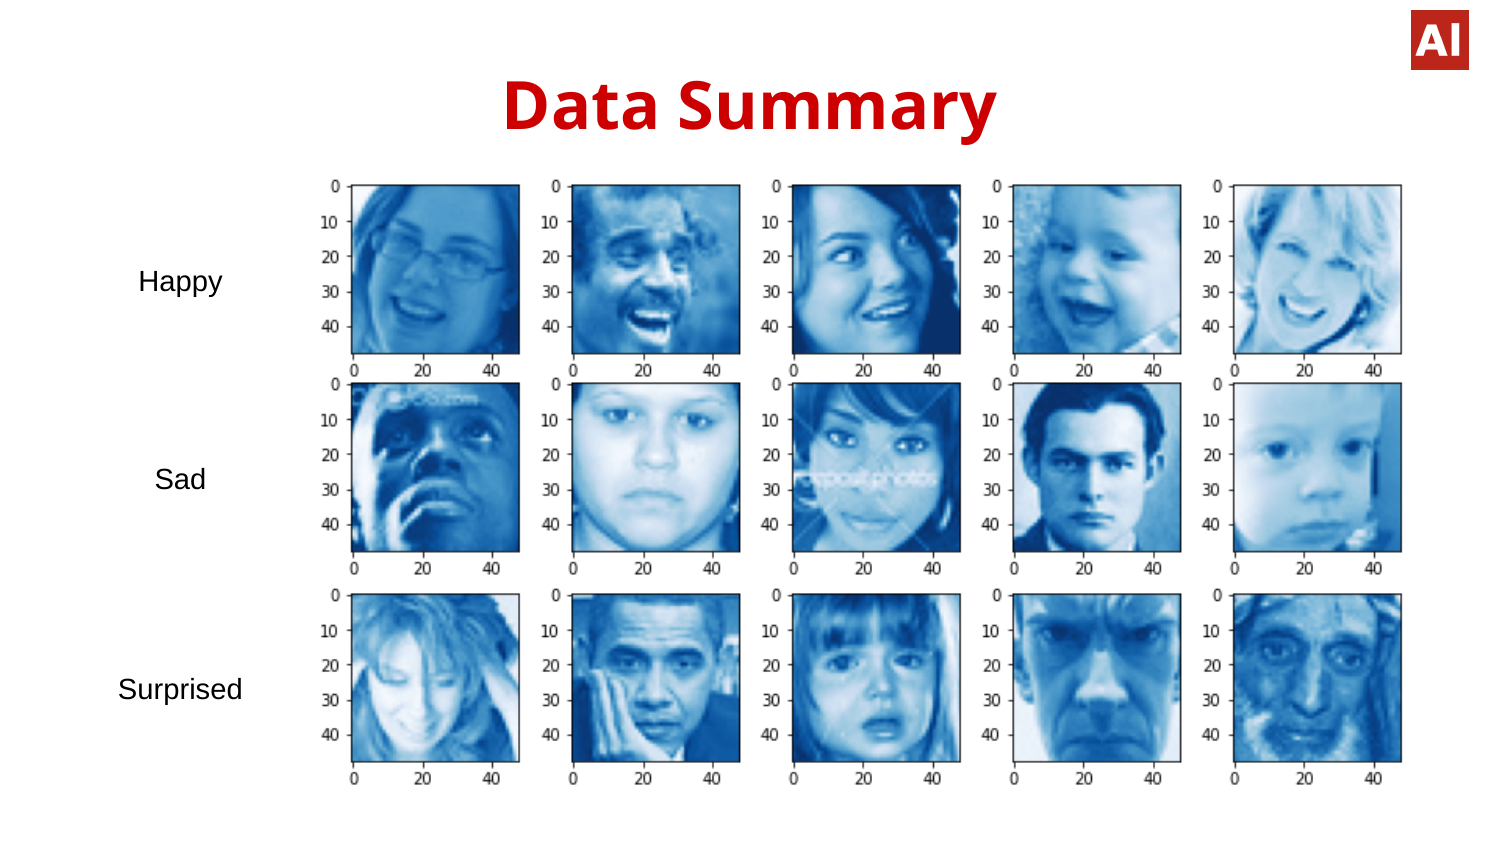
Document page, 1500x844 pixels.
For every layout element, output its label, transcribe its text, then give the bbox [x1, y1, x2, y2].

text_box Surprised [72, 655, 289, 721]
text_box Happy [72, 247, 289, 313]
picture [309, 169, 1410, 800]
text_box Sad [72, 445, 289, 511]
title Data Summary [51, 48, 1449, 142]
picture [1411, 10, 1469, 70]
